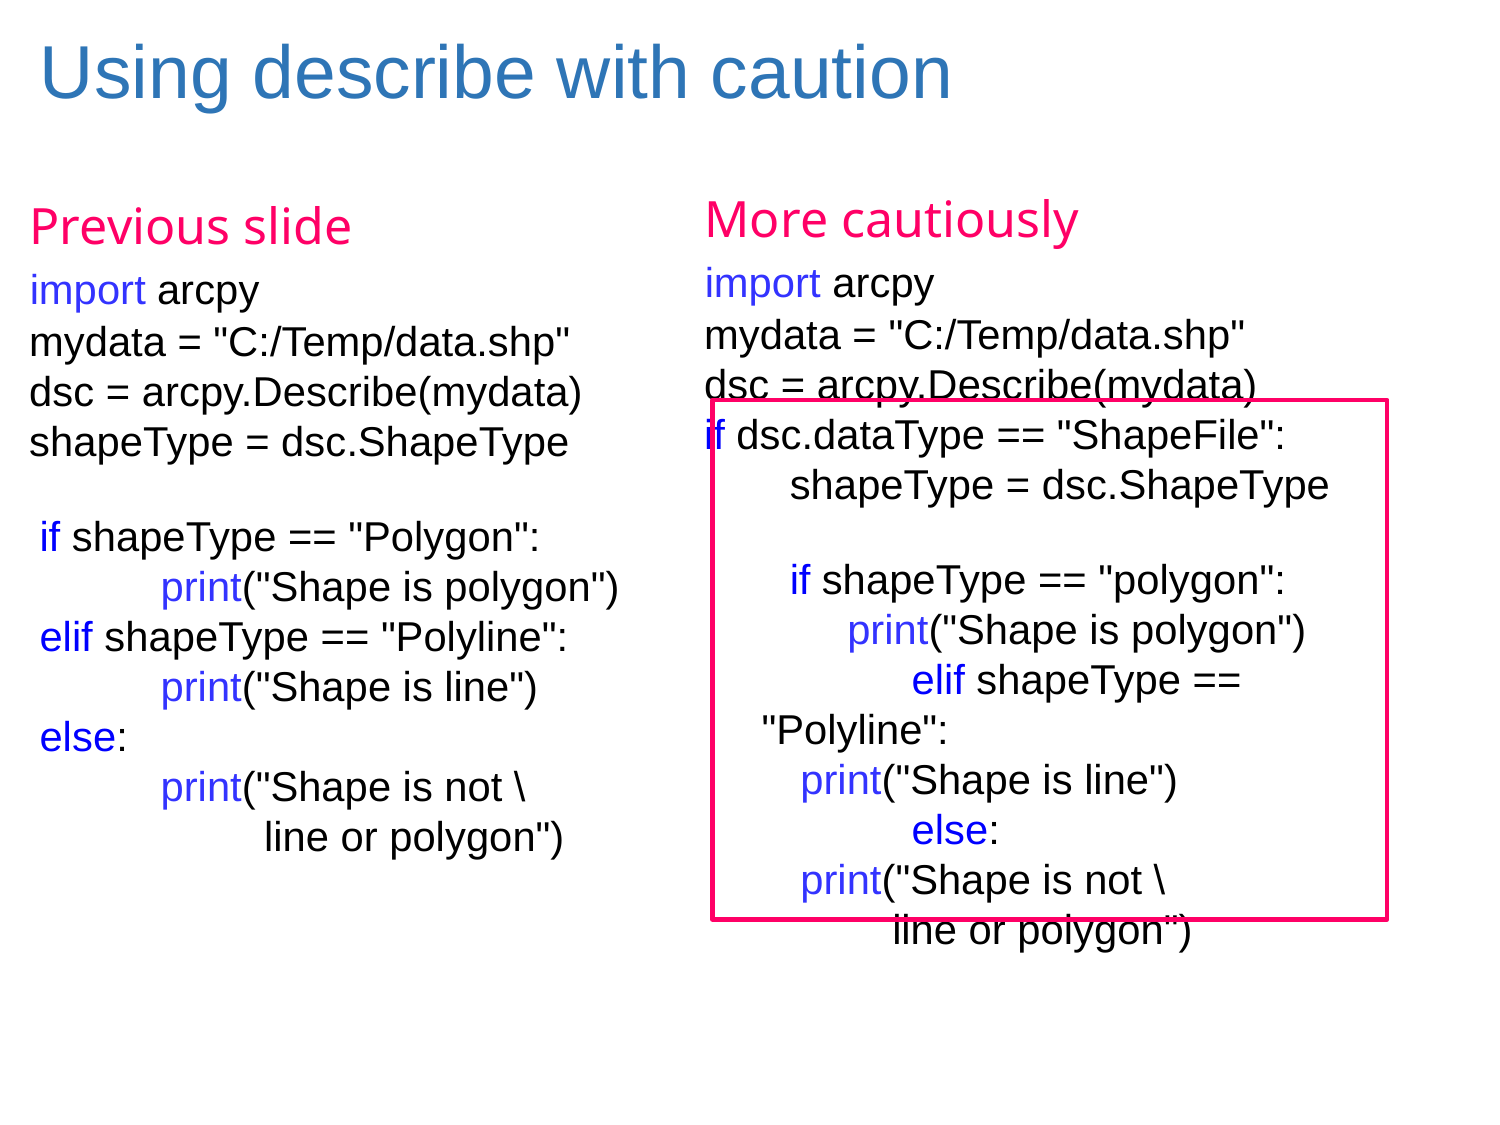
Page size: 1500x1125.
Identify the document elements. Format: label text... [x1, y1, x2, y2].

text_box [710, 398, 1389, 922]
text_box Previous slide import arcpy mydata = "C:/Temp/data.shp" dsc = arcpy.Describe(mydata) shapeType = dsc.ShapeType if shapeType == "Polygon": print("Shape is polygon") elif shapeType == "Polyline": print("Shape is line") else: print("Shape is not \ line or polygon") [0, 187, 624, 913]
text_box More cautiously import arcpy mydata = "C:/Temp/data.shp" dsc = arcpy.Describe(mydata) if dsc.dataType == "ShapeFile": shapeType = dsc.ShapeType if shapeType == "polygon": print("Shape is polygon") elif shapeType == "Polyline": print("Shape is line") else: print("Shape is not \ line or polygon") [624, 180, 1413, 961]
title Using describe with caution [24, 31, 1338, 107]
